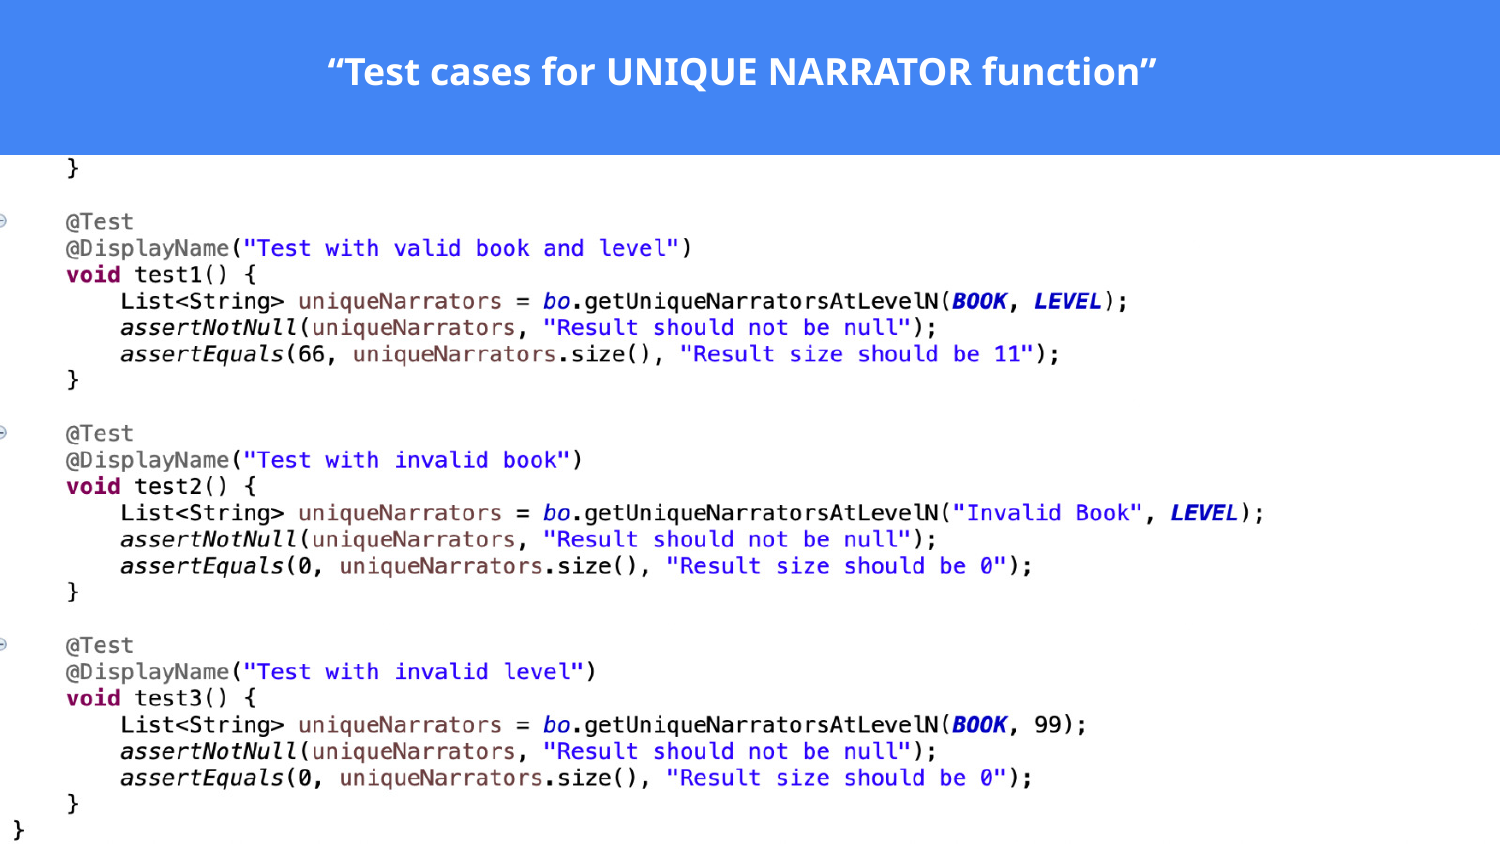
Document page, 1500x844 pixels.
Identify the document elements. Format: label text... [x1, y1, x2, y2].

picture [0, 155, 1500, 844]
subtitle “Test cases for UNIQUE NARRATOR function” [62, 32, 1423, 153]
